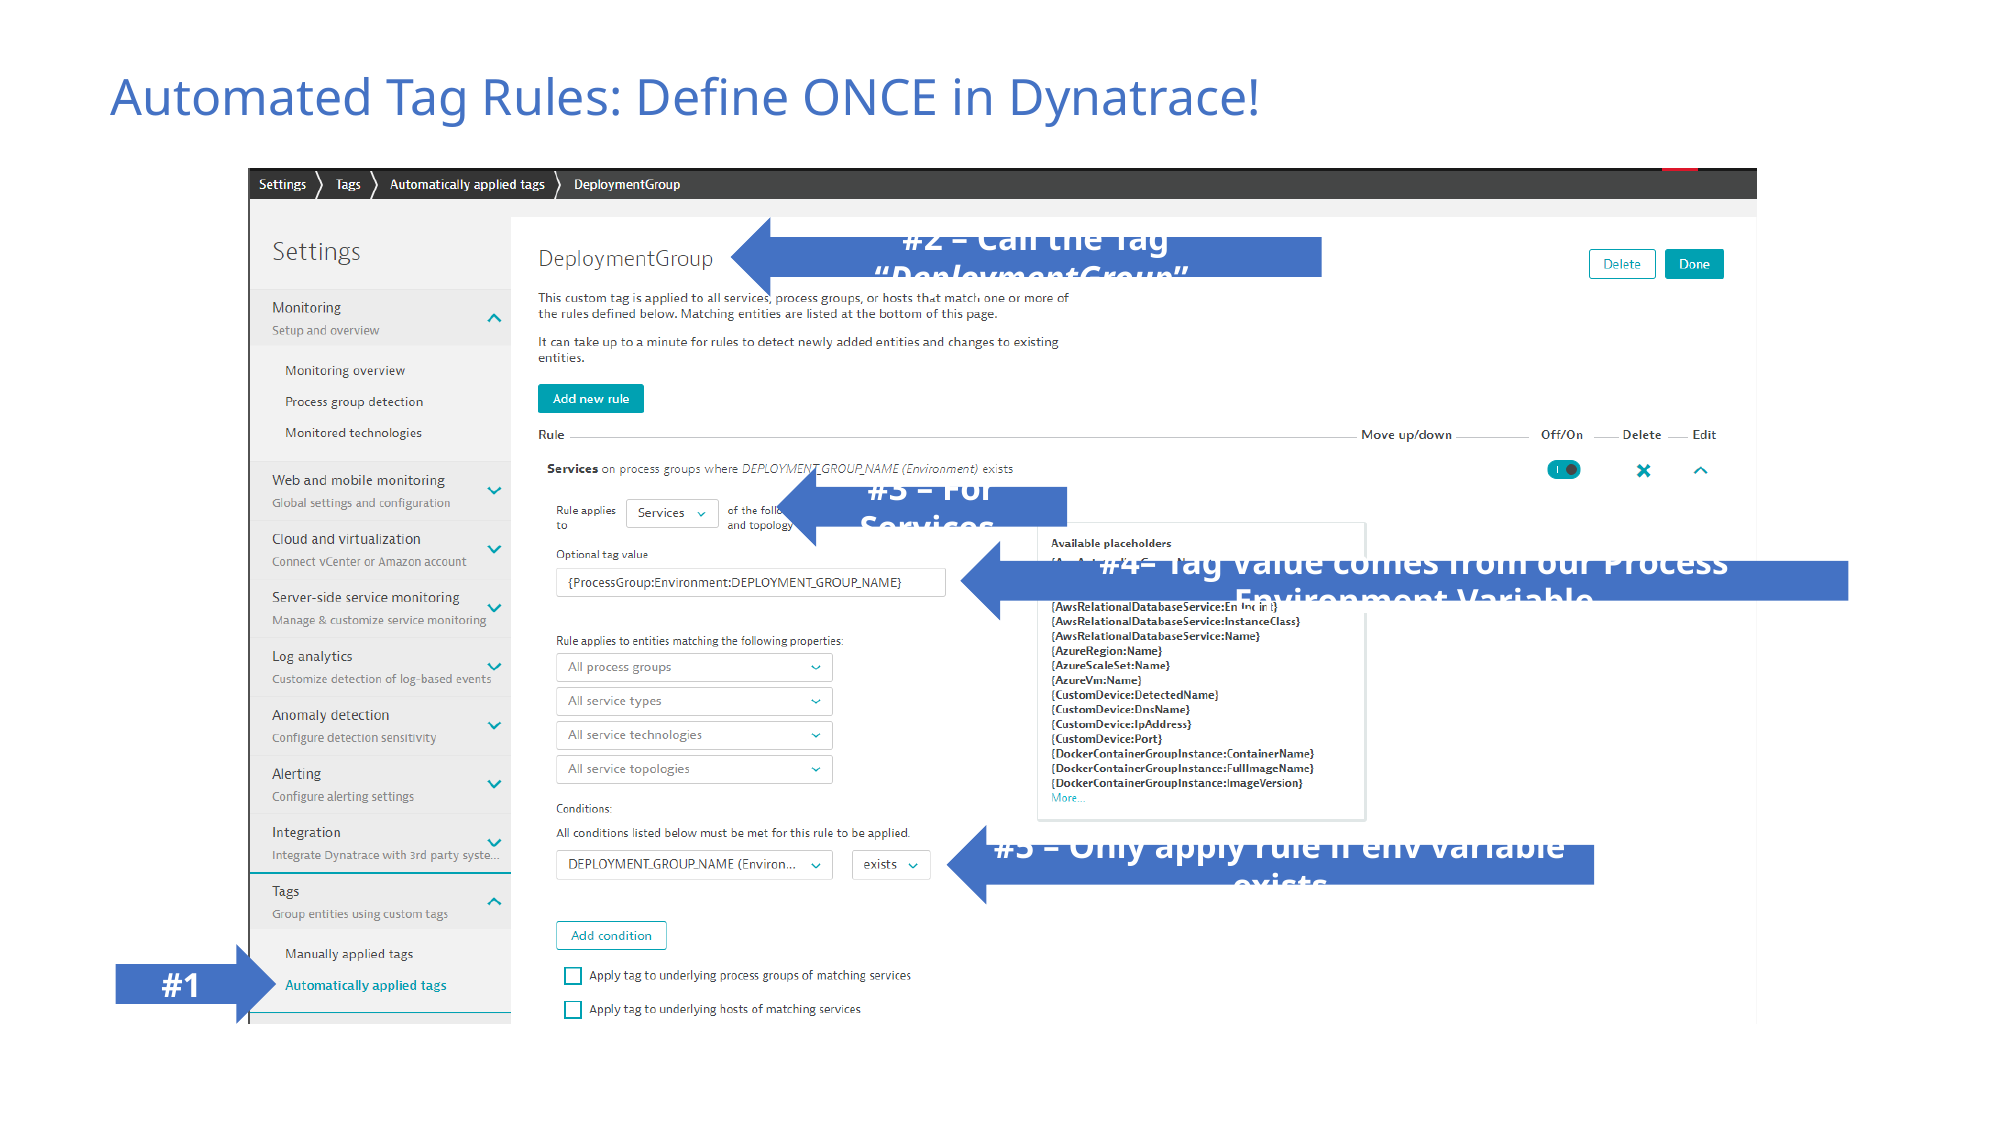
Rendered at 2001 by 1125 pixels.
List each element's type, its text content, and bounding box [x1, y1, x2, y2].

text_box #4– Tag Value comes from our Process Environment Variable [1757, 559, 1850, 602]
title Automated Tag Rules: Define ONCE in Dynatrace! [110, 34, 1878, 145]
text_box #1 [114, 941, 248, 1027]
picture [248, 168, 1757, 1024]
